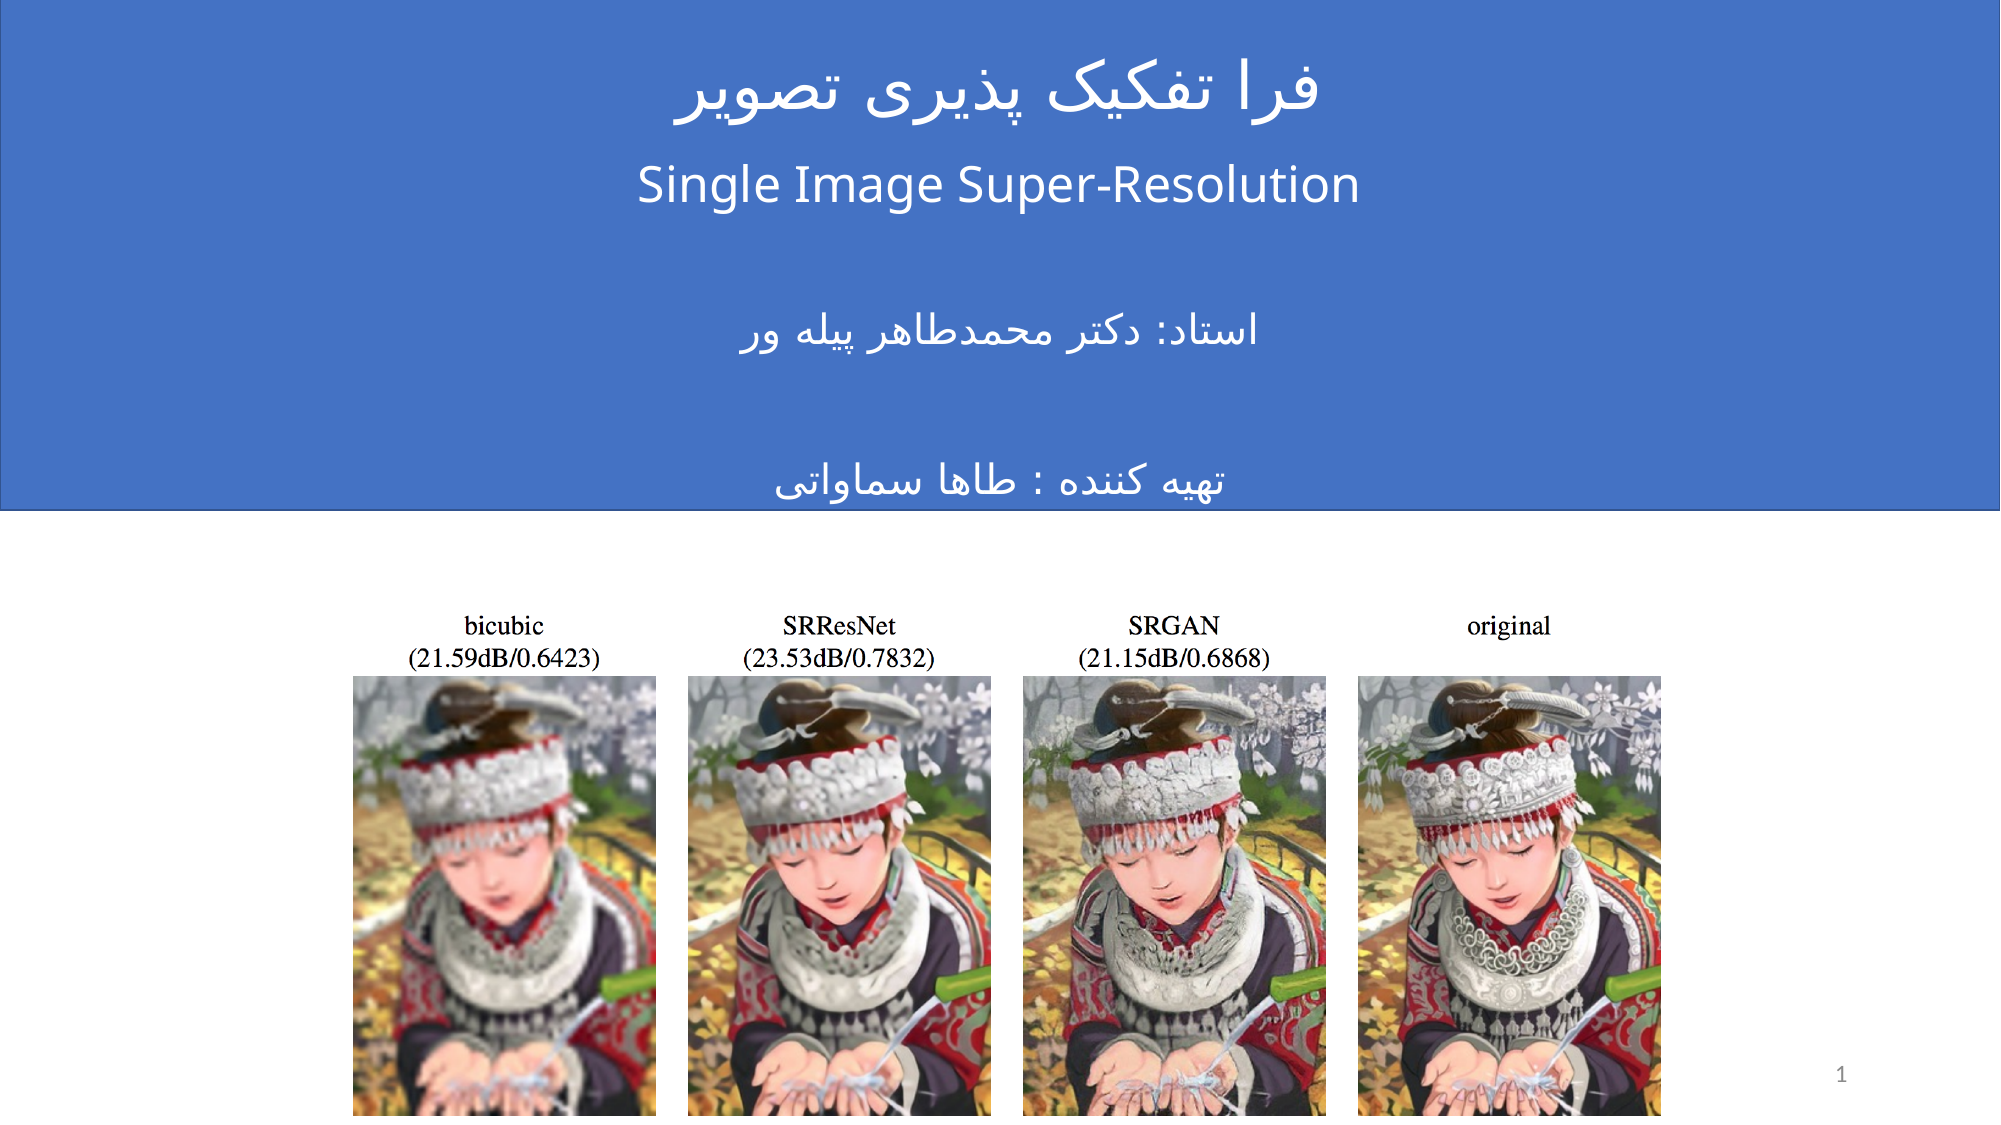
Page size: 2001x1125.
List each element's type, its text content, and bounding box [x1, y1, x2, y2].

slide_number 1 [1695, 1042, 1863, 1103]
text_box فرا تفکیک پذیری تصویر Single Image Super-Resolution استاد: دکتر محمدطاهر پیله ور تهیه کننده : طاها سماواتی [0, 0, 2000, 511]
picture [305, 589, 1695, 1125]
